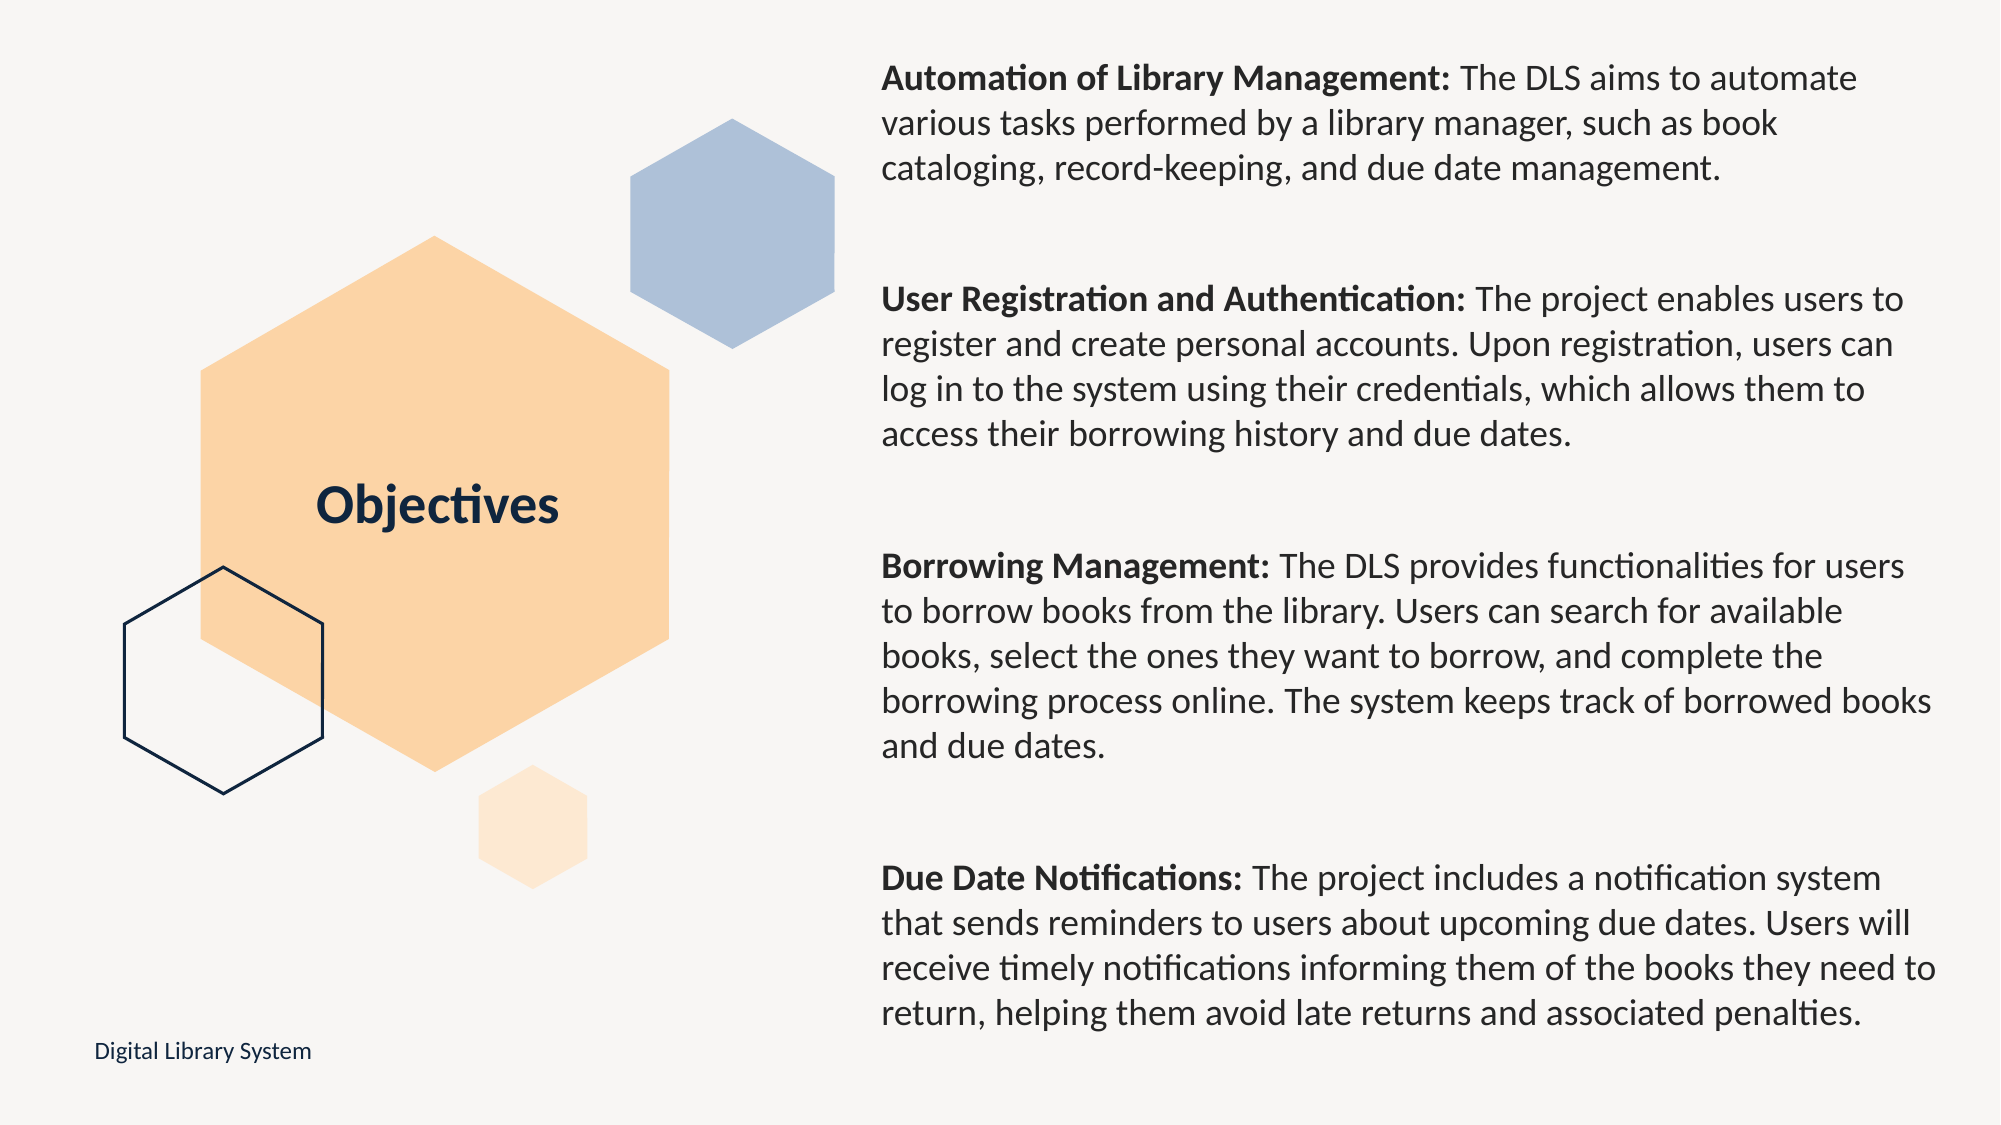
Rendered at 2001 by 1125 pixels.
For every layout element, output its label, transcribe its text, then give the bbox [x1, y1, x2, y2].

list Automation of Library Management: The DLS aims to automate various tasks performed by a library manager, such as book cataloging, record-keeping, and due date management. User Registration and Authentication: The project enables users to register and create personal accounts. Upon registration, users can log in to the system using their credentials, which allows them to access their borrowing history and due dates. Borrowing Management: The DLS provides functionalities for users to borrow books from the library. Users can search for available books, select the ones they want to borrow, and complete the borrowing process online. The system keeps track of borrowed books and due dates. Due Date Notifications: The project includes a notification system that sends reminders to users about upcoming due dates. Users will receive timely notifications informing them of the books they need to return, helping them avoid late returns and associated penalties. [866, 45, 1954, 1080]
footer Digital Library System [79, 1020, 755, 1080]
title Objectives [239, 450, 638, 544]
